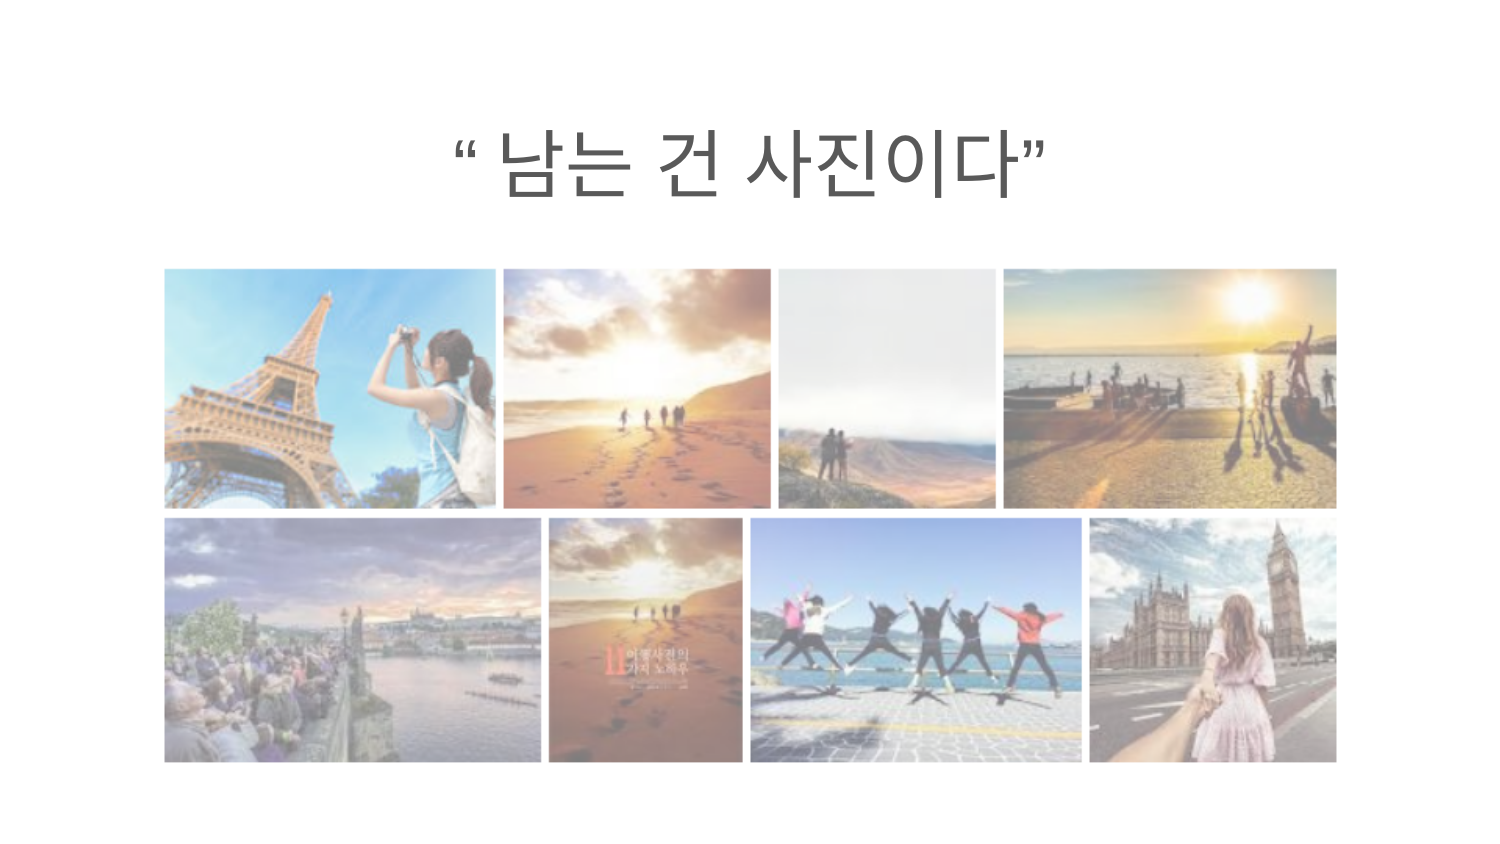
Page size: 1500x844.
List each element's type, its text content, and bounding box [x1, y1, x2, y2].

list “남는 건 사진이다” [51, 88, 1449, 649]
picture [156, 263, 1344, 772]
